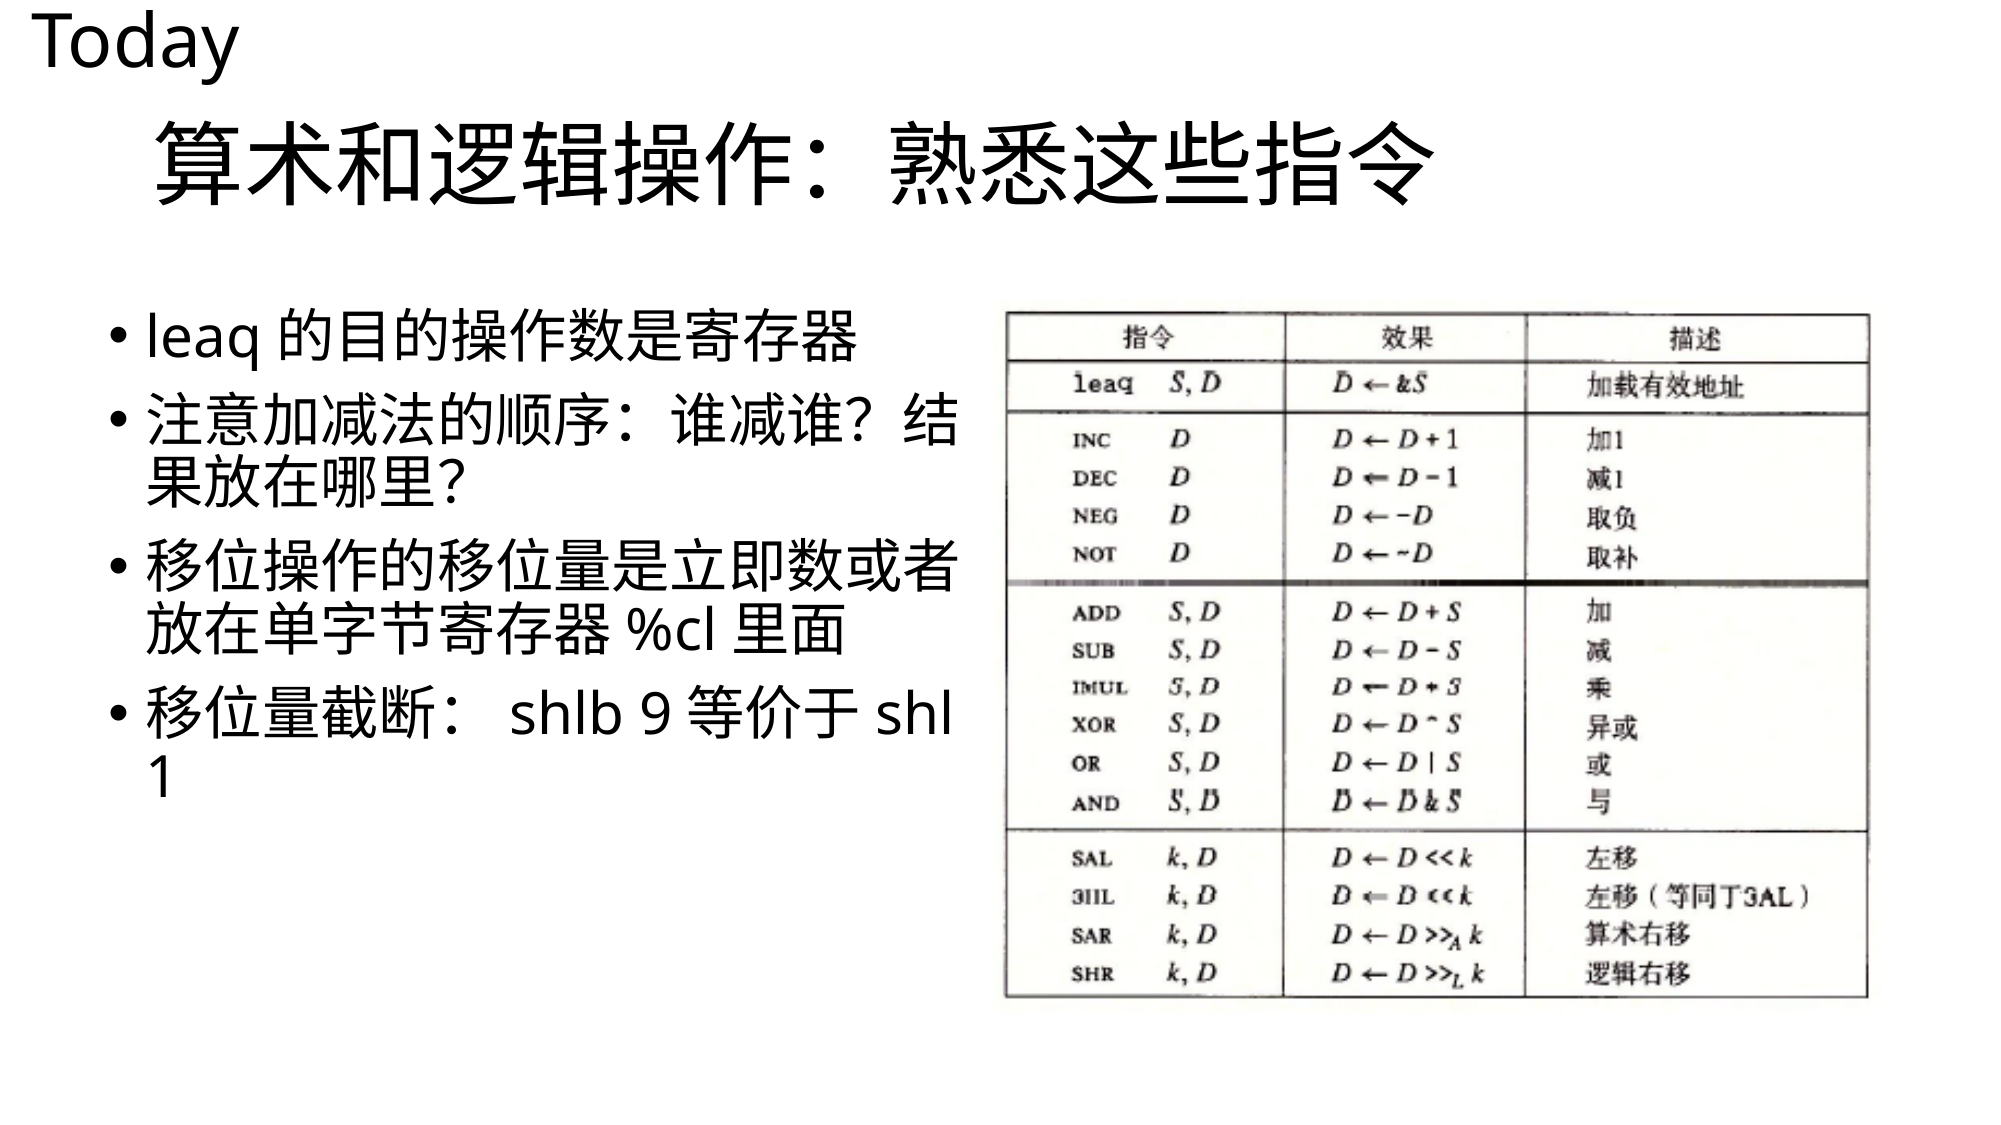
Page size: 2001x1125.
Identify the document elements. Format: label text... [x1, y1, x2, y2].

text_box Today [15, 0, 255, 90]
list leaq的目的操作数是寄存器 注意加减法的顺序：谁减谁？结果放在哪里？ 移位操作的移位量是立即数或者放在单字节寄存器%cl里面 移位量截断：shlb 9等价于shl 1 [93, 299, 993, 1014]
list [993, 299, 1882, 1014]
title 算术和逻辑操作：熟悉这些指令 [137, 59, 1863, 278]
